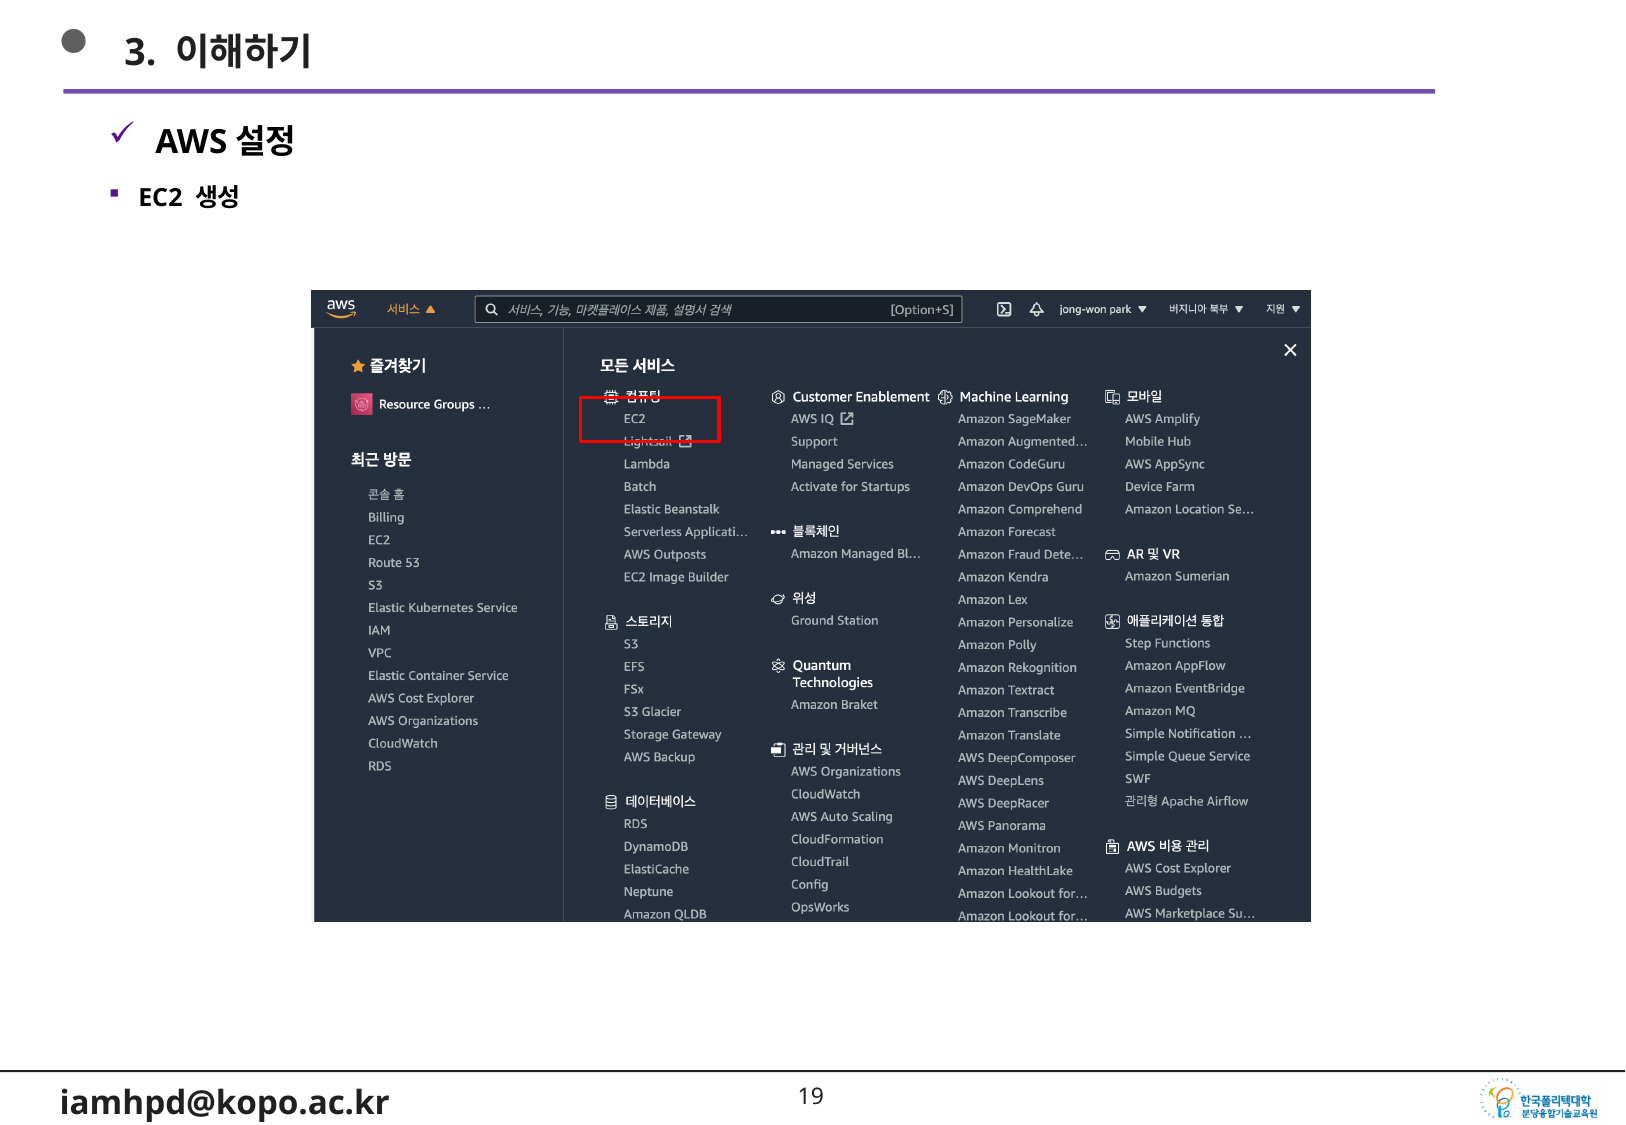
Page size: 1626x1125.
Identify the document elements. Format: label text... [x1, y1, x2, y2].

text_box [44, 0, 1604, 114]
text_box 3. 이해하기 [109, 20, 943, 93]
picture [311, 290, 1311, 922]
text_box AWS설정 EC2 생성 [87, 97, 1412, 519]
text_box 18 [765, 1072, 857, 1123]
picture [1476, 1073, 1604, 1125]
